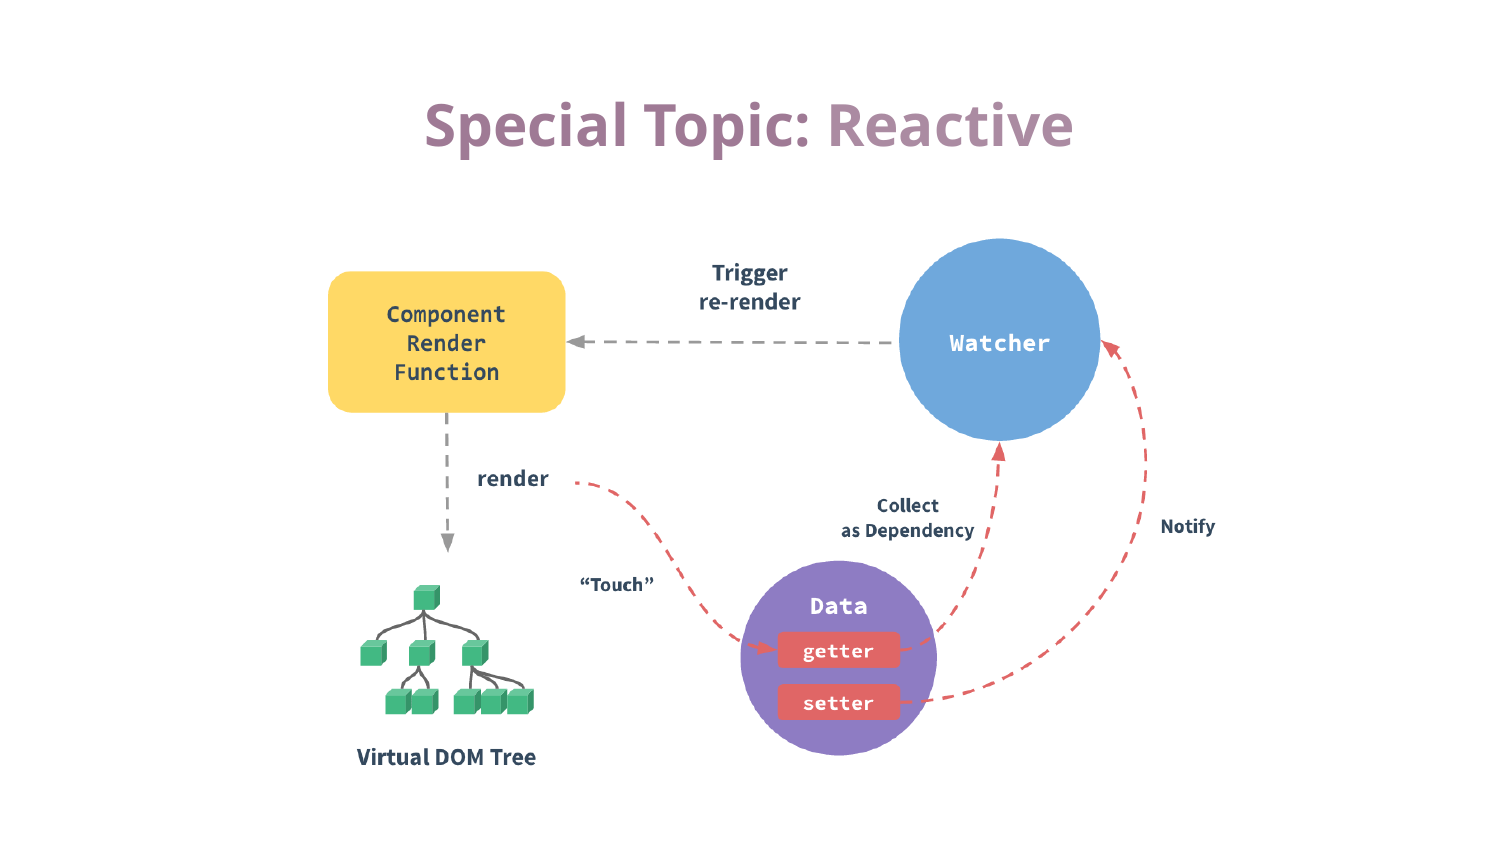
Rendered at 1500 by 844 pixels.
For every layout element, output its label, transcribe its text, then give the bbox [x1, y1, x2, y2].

title Special Topic: Reactive [51, 72, 1449, 167]
picture [255, 195, 1245, 815]
